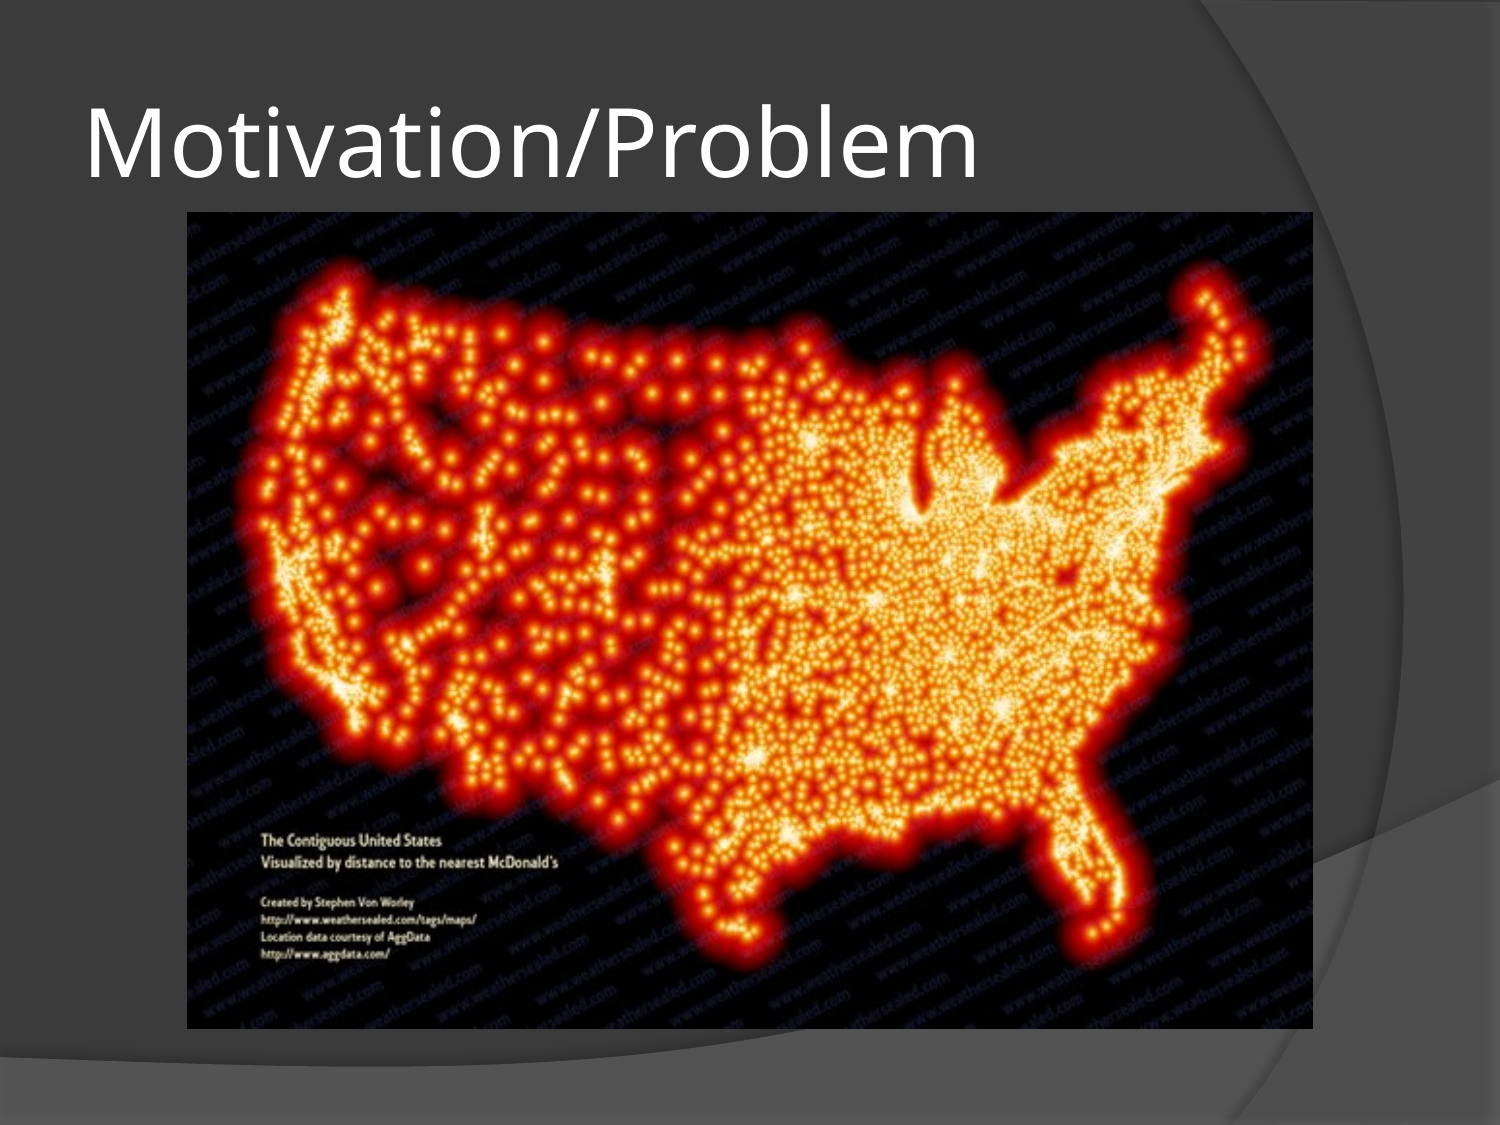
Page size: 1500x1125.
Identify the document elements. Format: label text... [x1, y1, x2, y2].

title Motivation/Problem [75, 45, 1300, 233]
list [187, 212, 1313, 1029]
